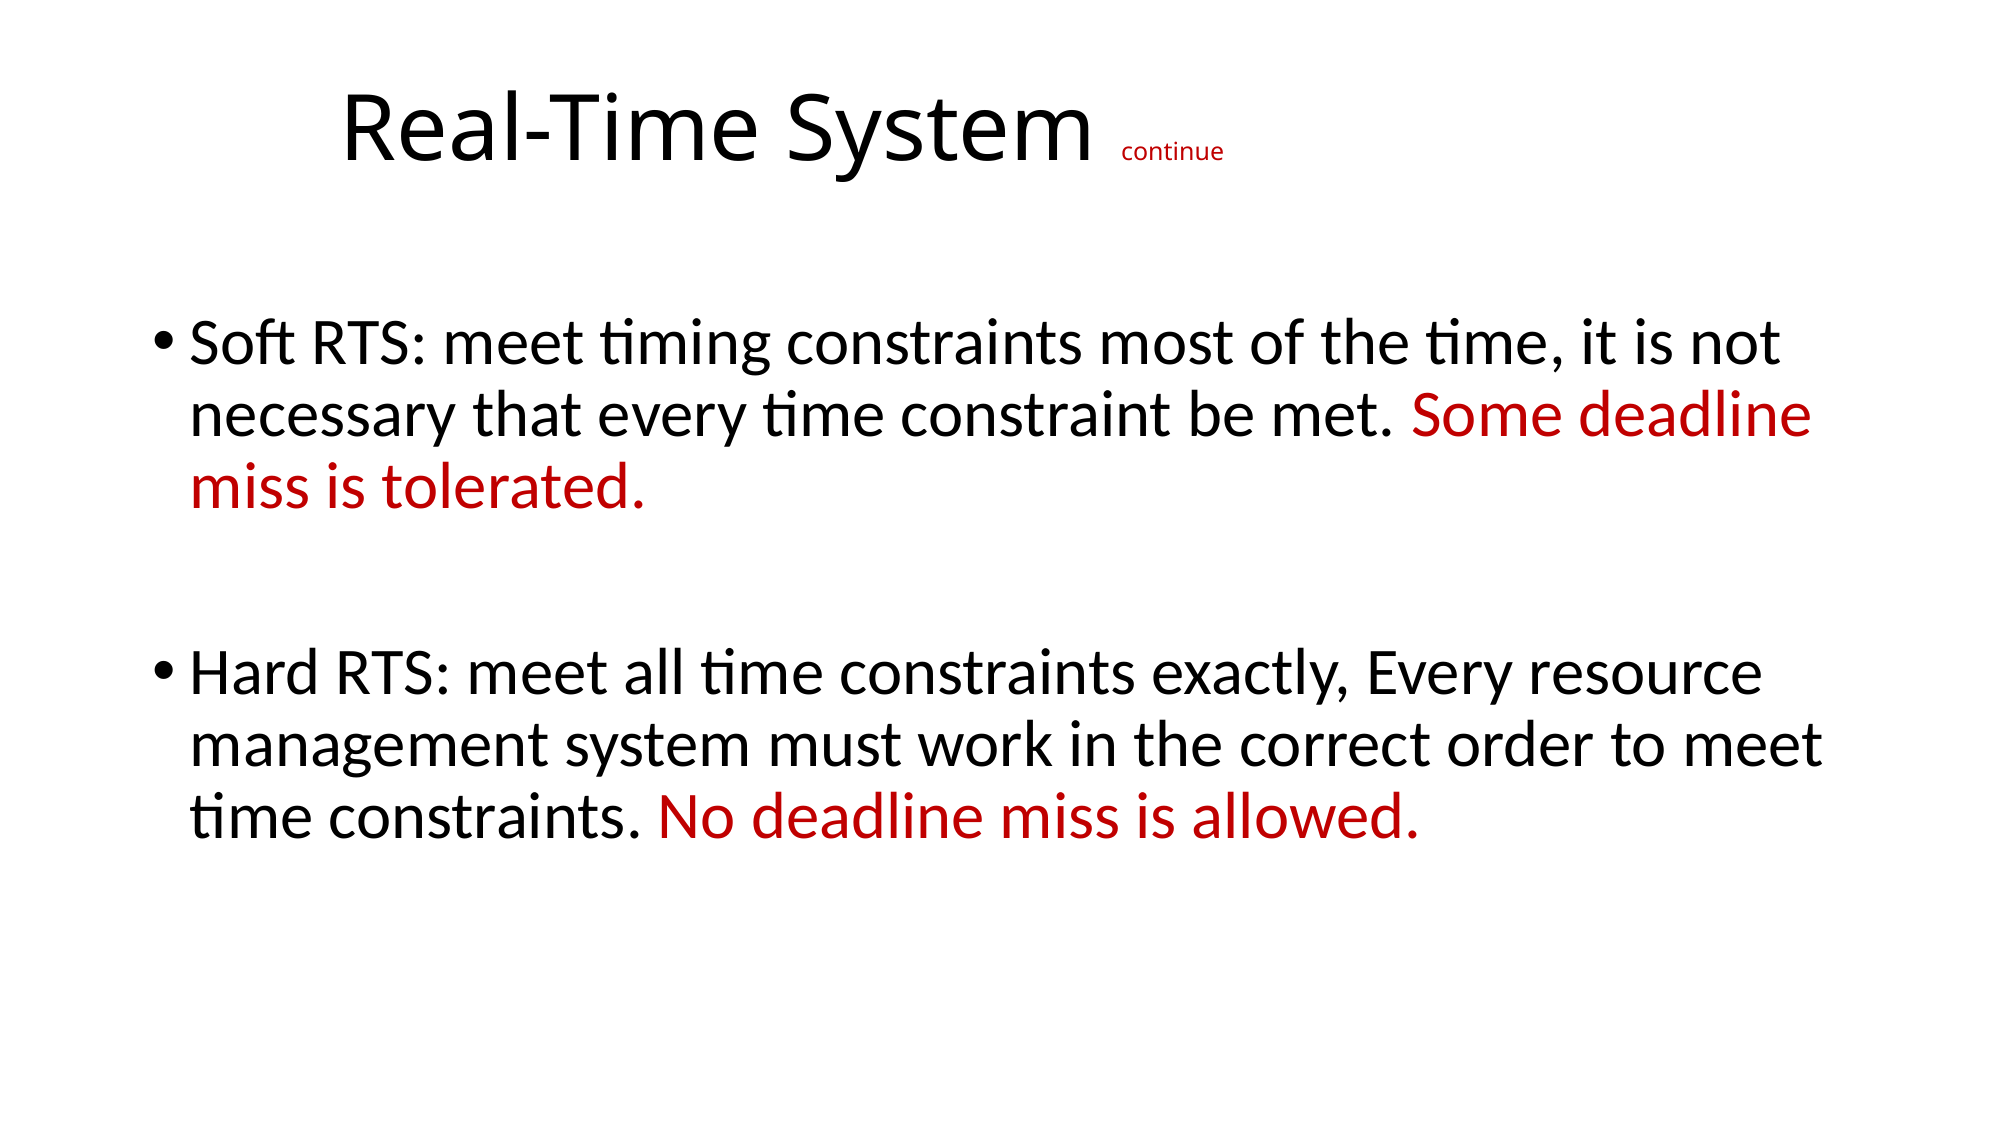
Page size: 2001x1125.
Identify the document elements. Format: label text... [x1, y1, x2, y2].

list Soft RTS: meet timing constraints most of the time, it is not necessary that every time constraint be met. Some deadline miss is tolerated. Hard RTS: meet all time constraints exactly, Every resource management system must work in the correct order to meet time constraints. No deadline miss is allowed. [137, 299, 1863, 1014]
title Real-Time System continue [324, 37, 1675, 225]
